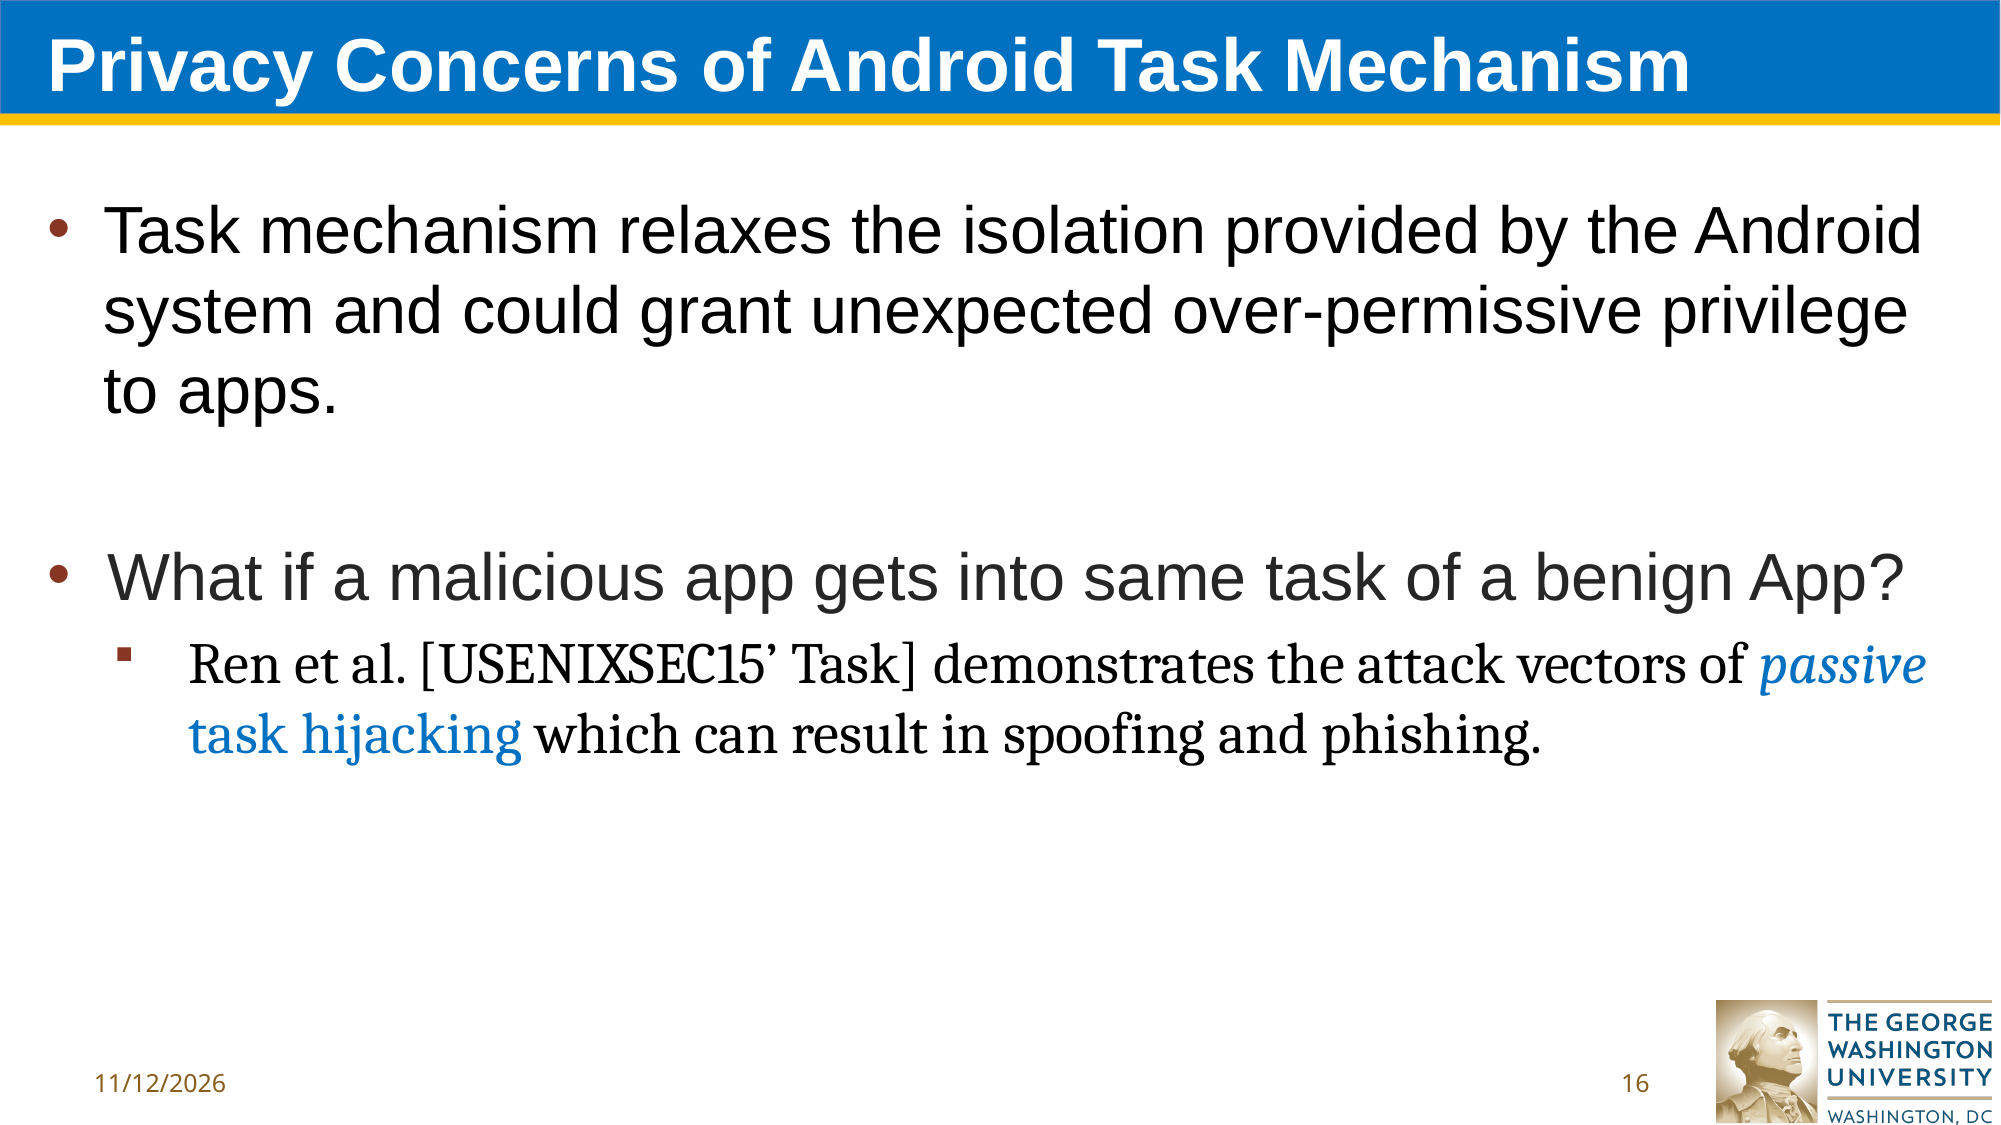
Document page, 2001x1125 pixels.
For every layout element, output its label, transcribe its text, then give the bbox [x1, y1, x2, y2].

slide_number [78, 1055, 546, 1115]
slide_number 16 [1452, 1055, 1665, 1115]
list Task mechanism relaxes the isolation provided by the Android system and could grant unexpected over-permissive privilege to apps. What if a malicious app gets into same task of a benign App? Ren et al. [USENIXSEC15’ Task] demonstrates the attack vectors of passive task hijacking which can result in spoofing and phishing. [32, 179, 1966, 998]
title Privacy Concerns of Android Task Mechanism [32, 0, 1758, 123]
picture [1716, 1000, 1992, 1125]
